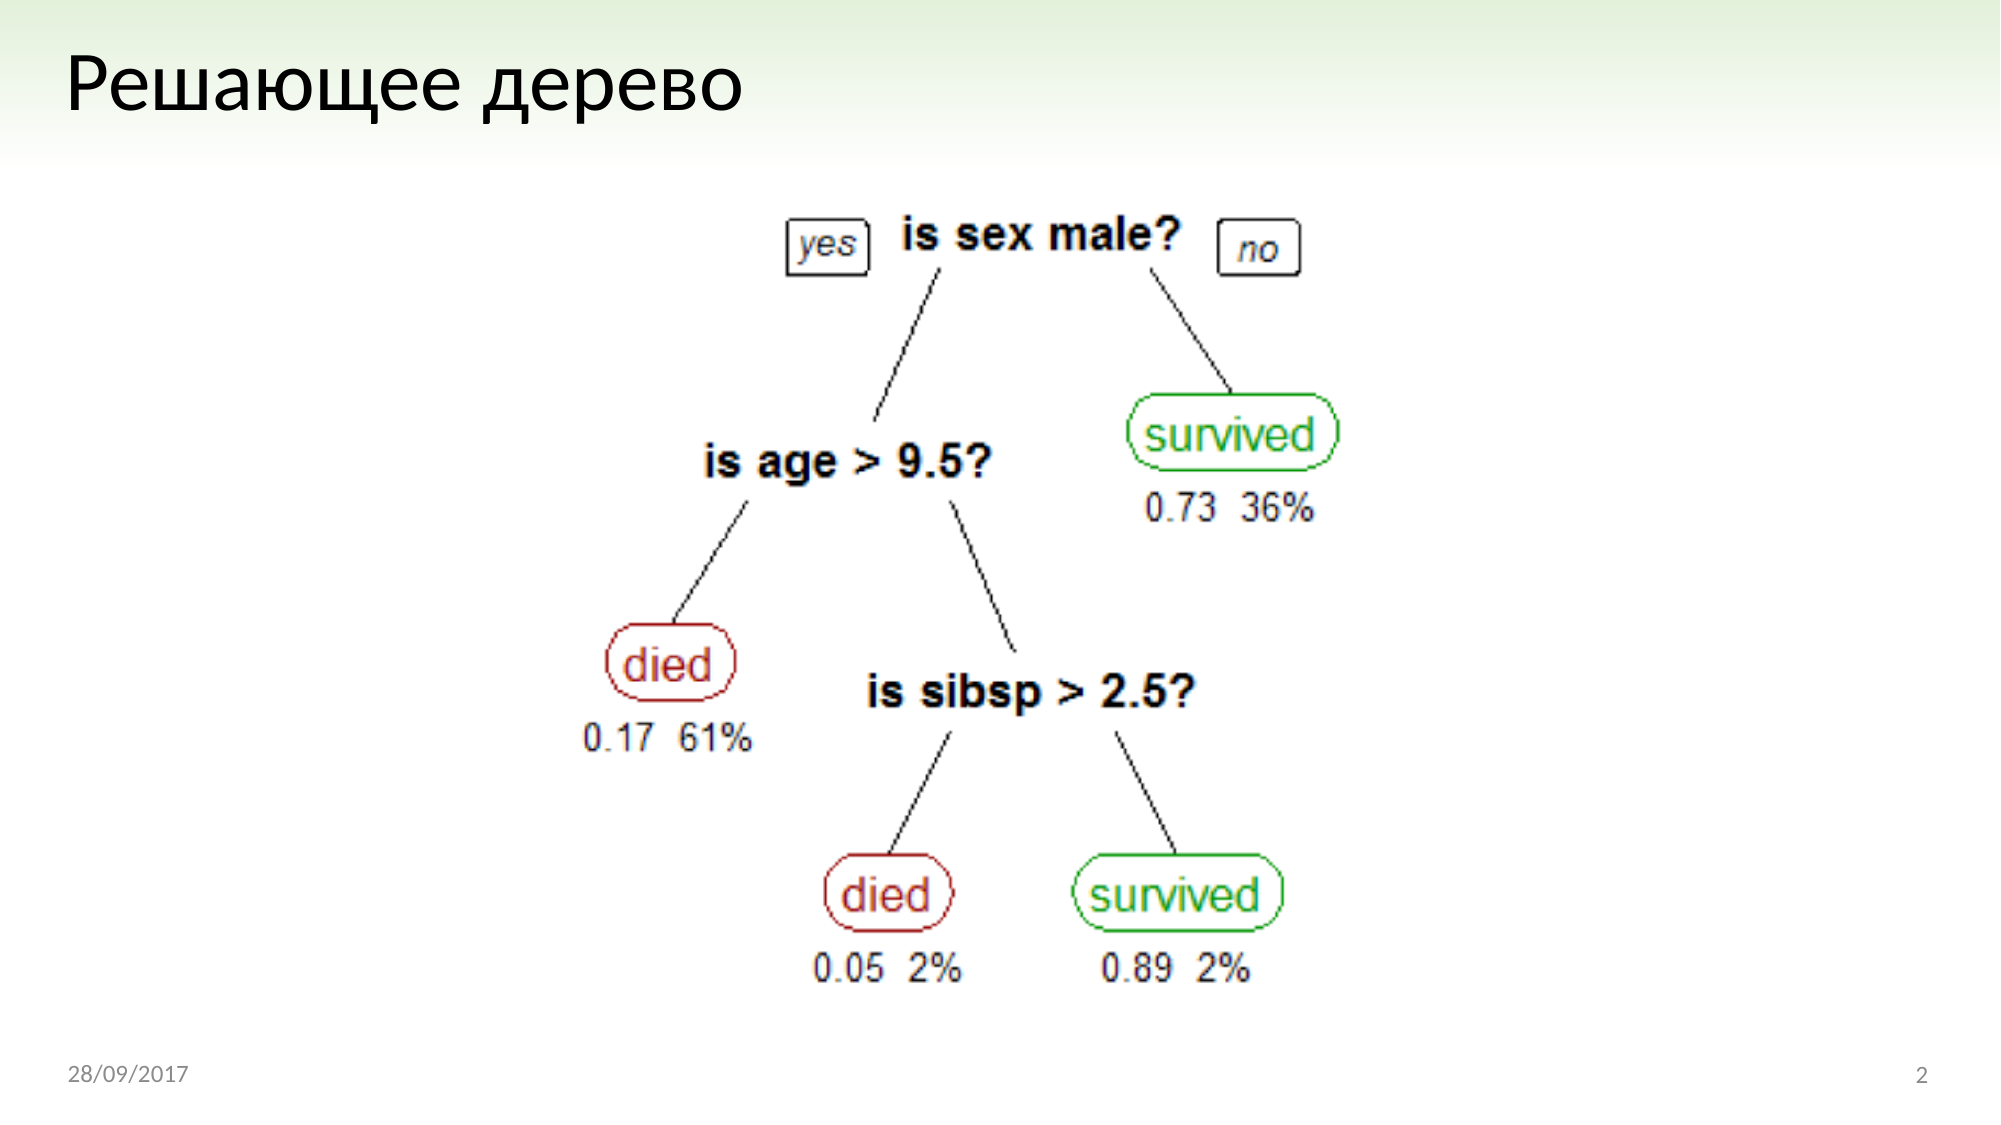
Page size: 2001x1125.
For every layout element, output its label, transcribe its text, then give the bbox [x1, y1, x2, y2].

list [560, 170, 1433, 1017]
title Решающее дерево [50, 28, 1943, 137]
slide_number 2 [1493, 1044, 1944, 1104]
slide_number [52, 1042, 503, 1103]
